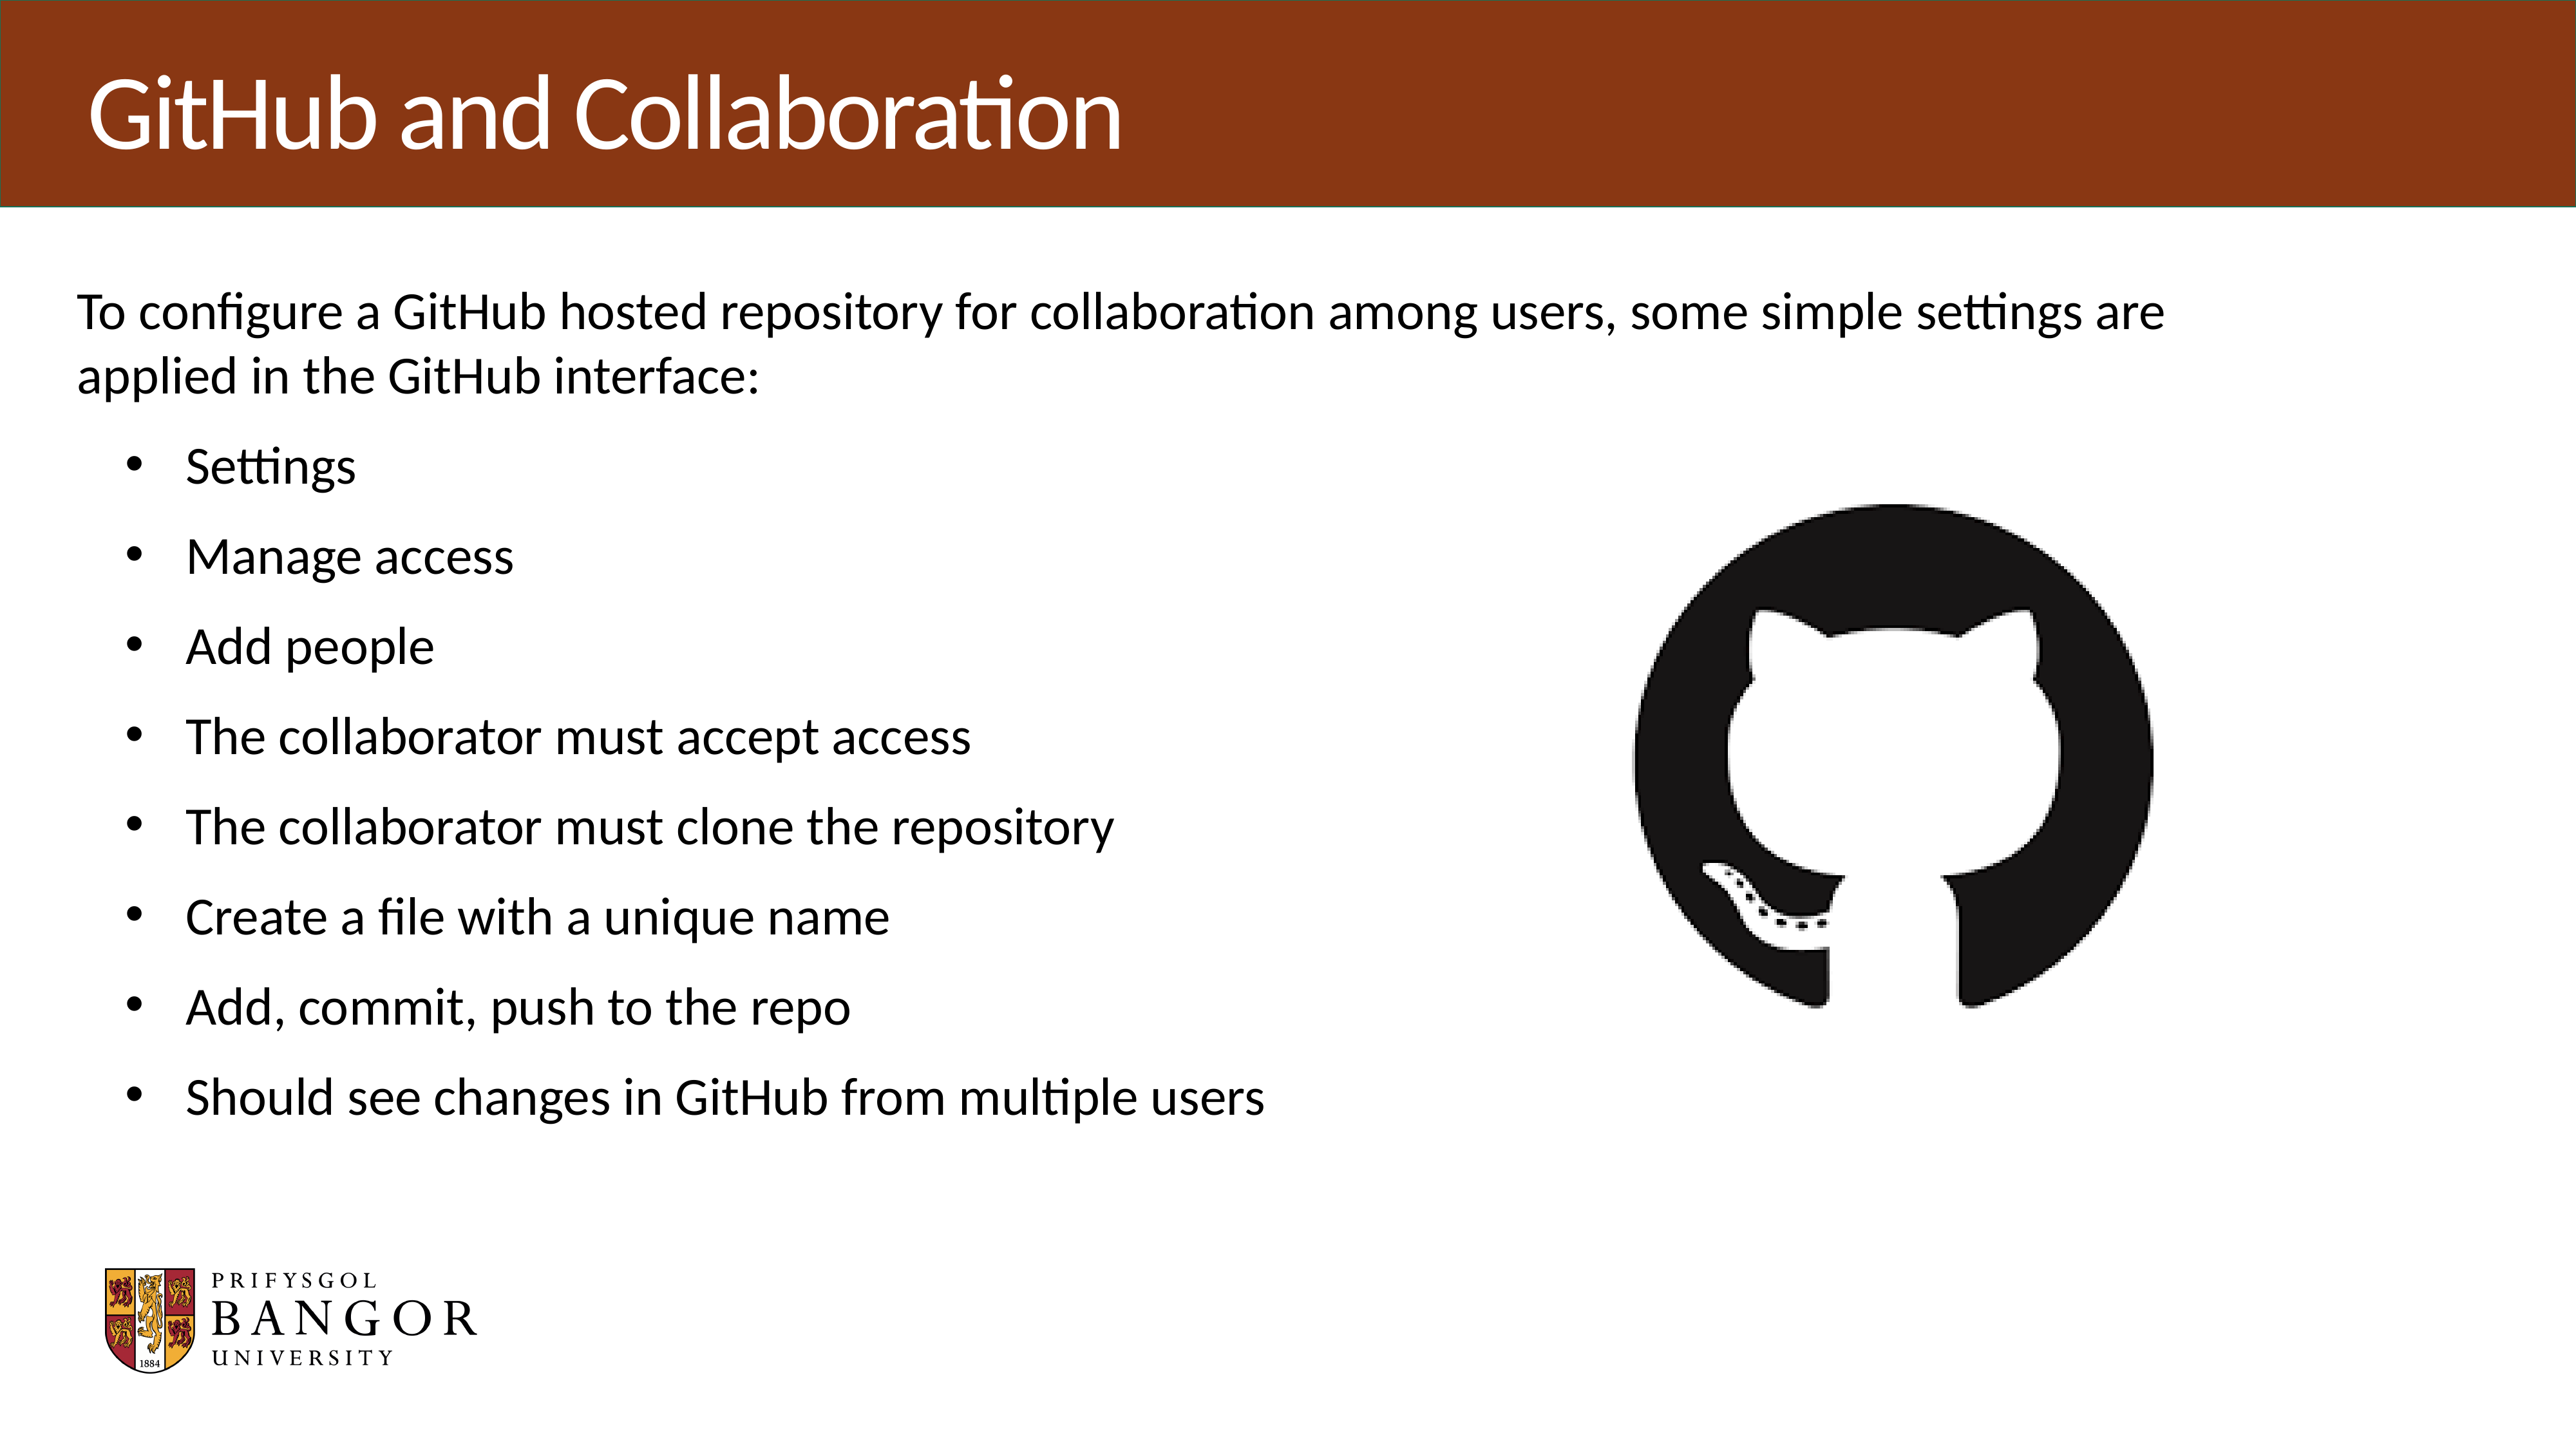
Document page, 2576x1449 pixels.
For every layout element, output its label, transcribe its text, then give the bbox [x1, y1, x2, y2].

text_box [0, 0, 2576, 207]
title GitHub and Collaboration [77, 28, 2399, 177]
picture [1617, 465, 2192, 1039]
text_box To configure a GitHub hosted repository for collaboration among users, some simple settings are applied in the GitHub interface: Settings Manage access Add people The collaborator must accept access The collaborator must clone the repository Create a file with a unique name Add, commit, push to the repo Should see changes in GitHub from multiple users [68, 271, 2261, 1131]
picture [105, 1268, 477, 1374]
